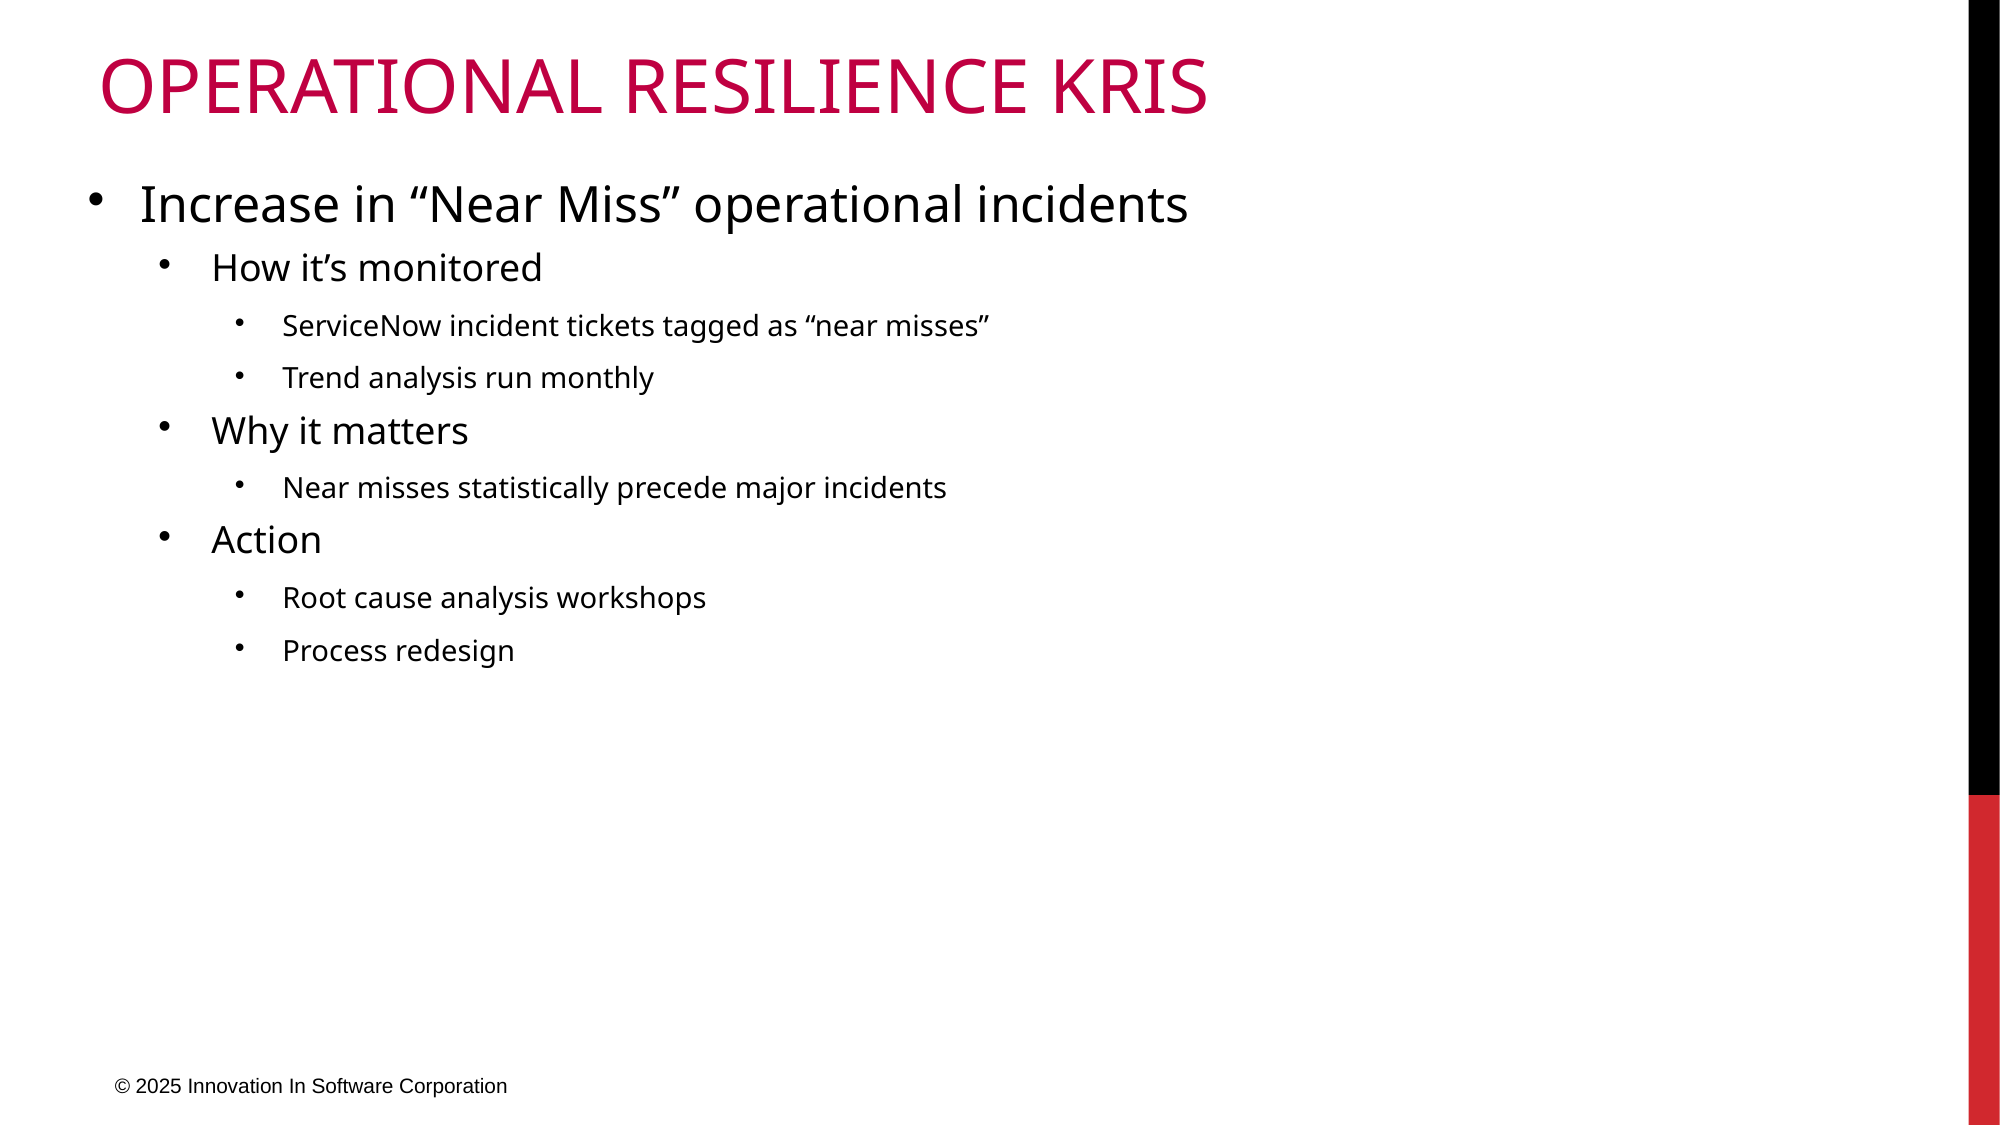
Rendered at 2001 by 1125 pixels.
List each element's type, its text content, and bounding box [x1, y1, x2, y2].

list Increase in “Near Miss” operational incidents How it’s monitored ServiceNow incident tickets tagged as “near misses” Trend analysis run monthly Why it matters Near misses statistically precede major incidents Action Root cause analysis workshops Process redesign [69, 172, 1766, 990]
footer © 2025 Innovation In Software Corporation [99, 1065, 850, 1112]
title Operational Resilience KRIs [98, 0, 1770, 186]
